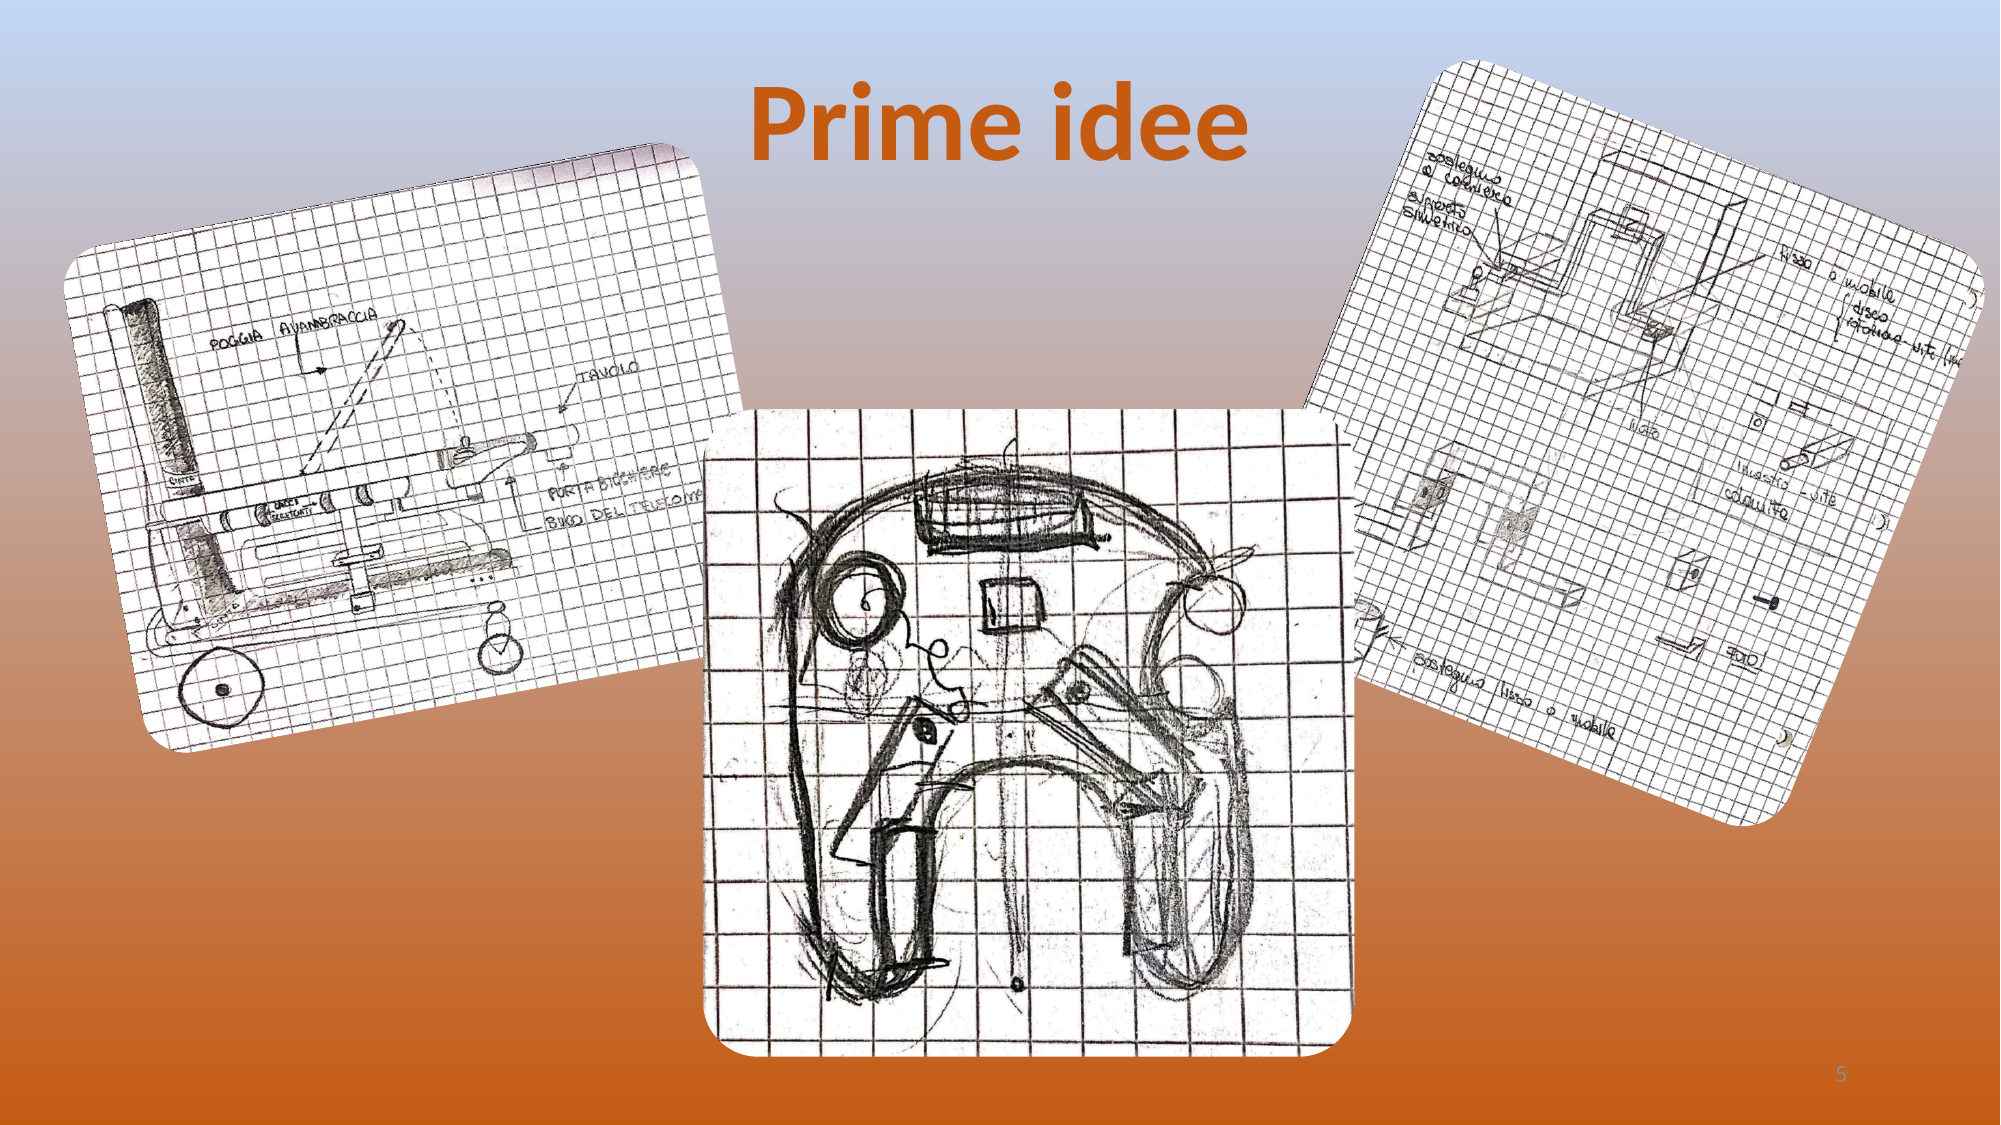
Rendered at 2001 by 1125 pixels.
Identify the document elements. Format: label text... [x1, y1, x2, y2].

text_box Prime idee [438, 40, 1562, 191]
picture [65, 60, 1985, 1057]
slide_number 5 [1412, 1042, 1863, 1103]
